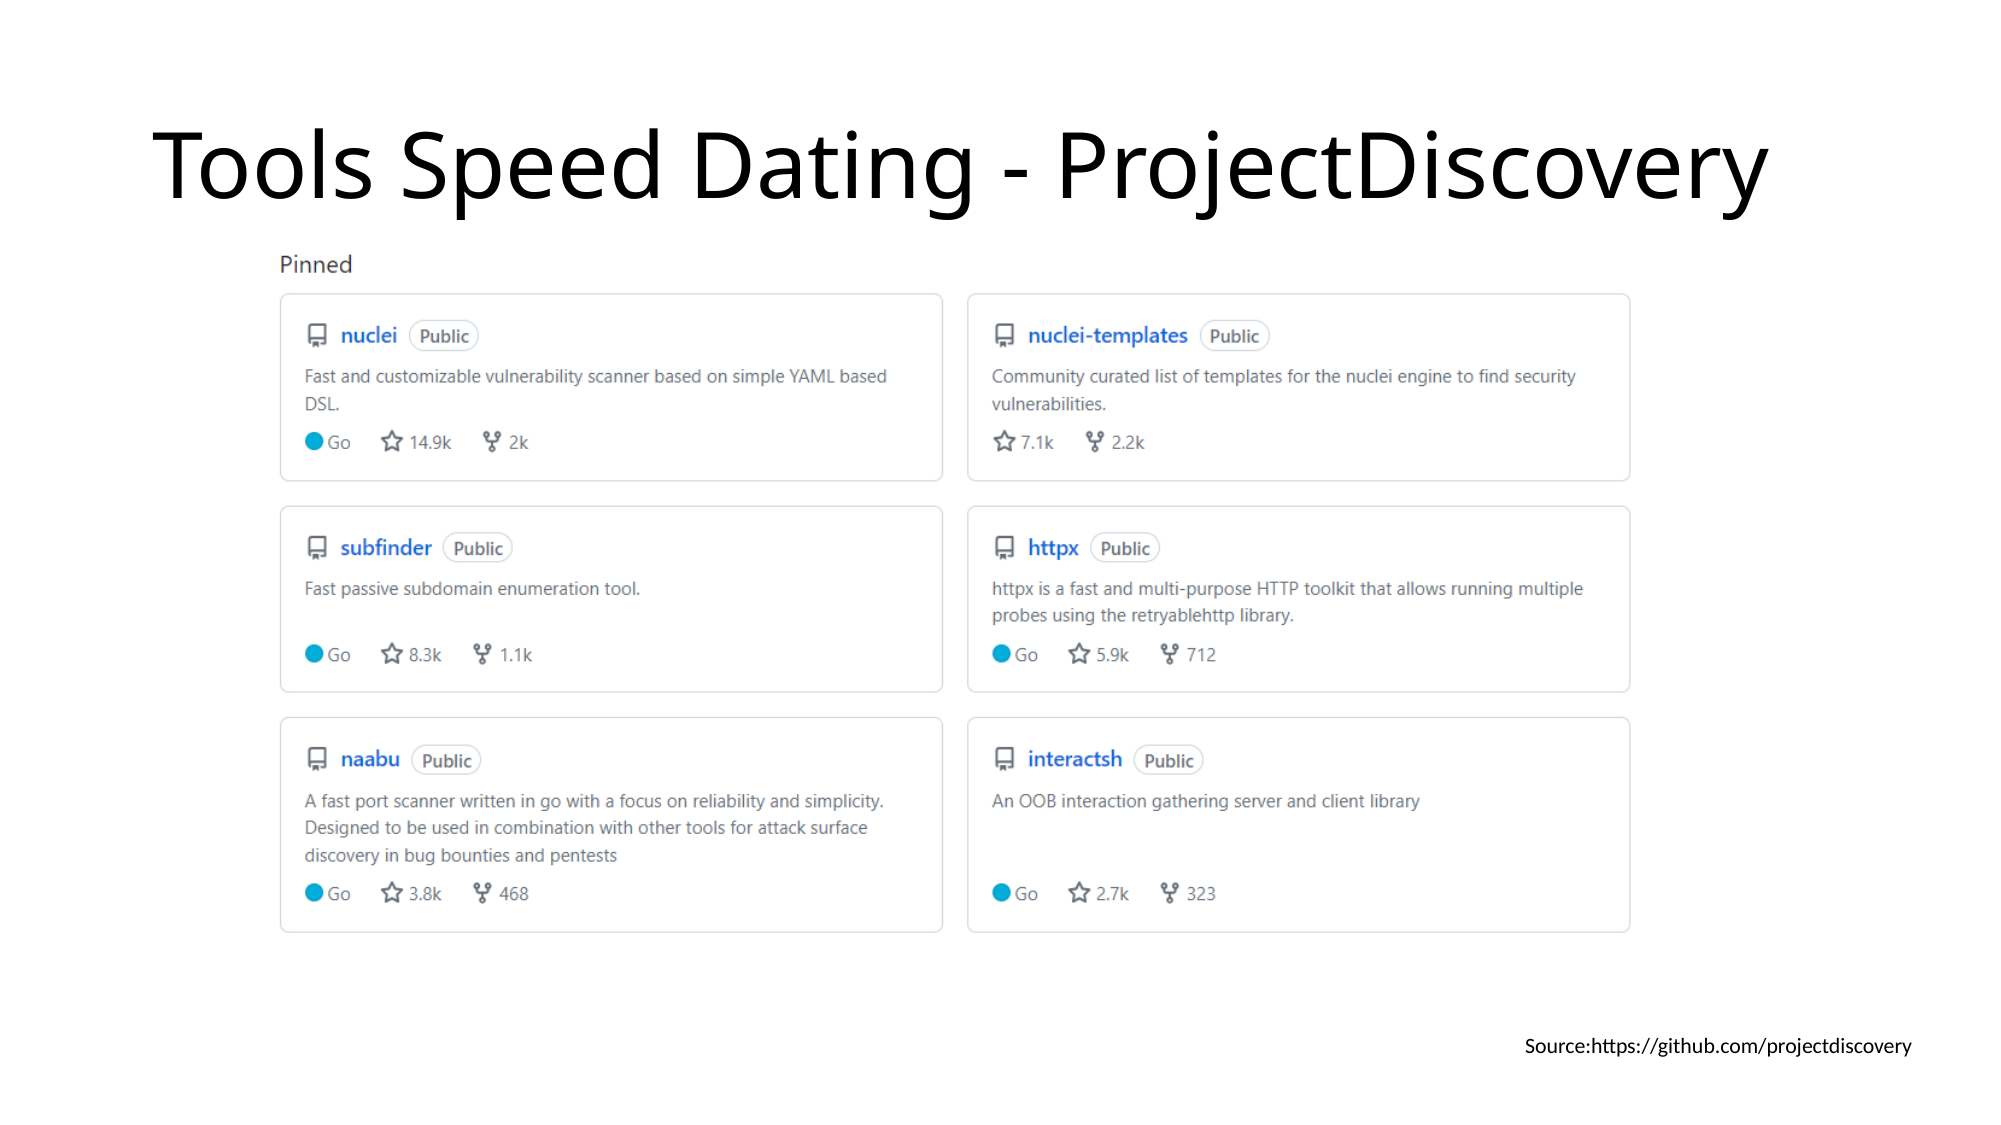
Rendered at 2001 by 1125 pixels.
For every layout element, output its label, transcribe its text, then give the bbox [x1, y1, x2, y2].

picture [245, 233, 1686, 945]
text_box Source:https://github.com/projectdiscovery [1510, 1024, 2000, 1066]
title Tools Speed Dating - ProjectDiscovery [137, 59, 1863, 278]
